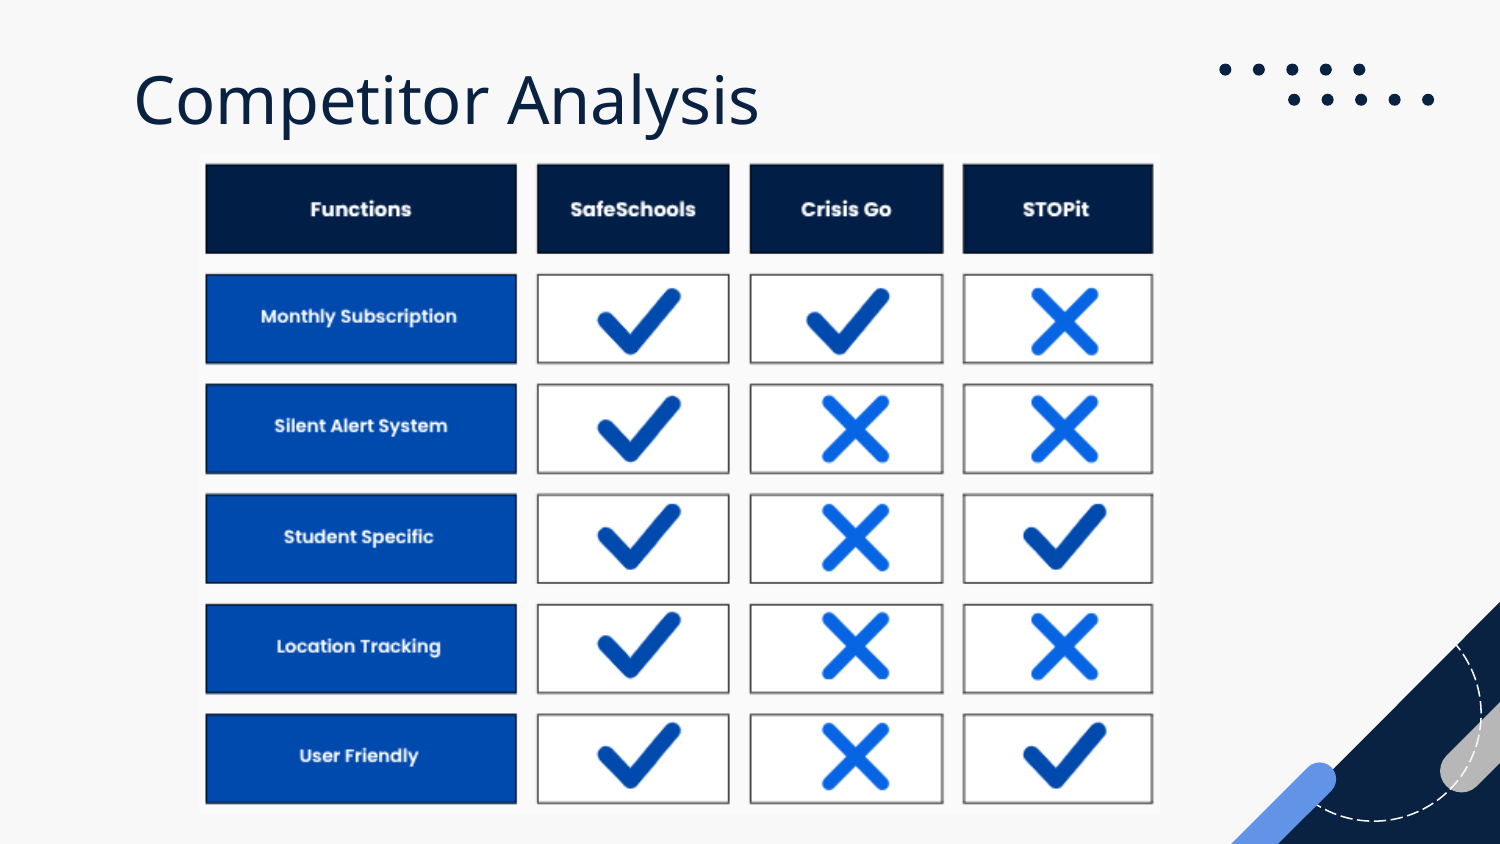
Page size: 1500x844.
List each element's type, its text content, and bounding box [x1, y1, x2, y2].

picture [198, 153, 1164, 814]
title Competitor Analysis [118, 42, 1382, 137]
